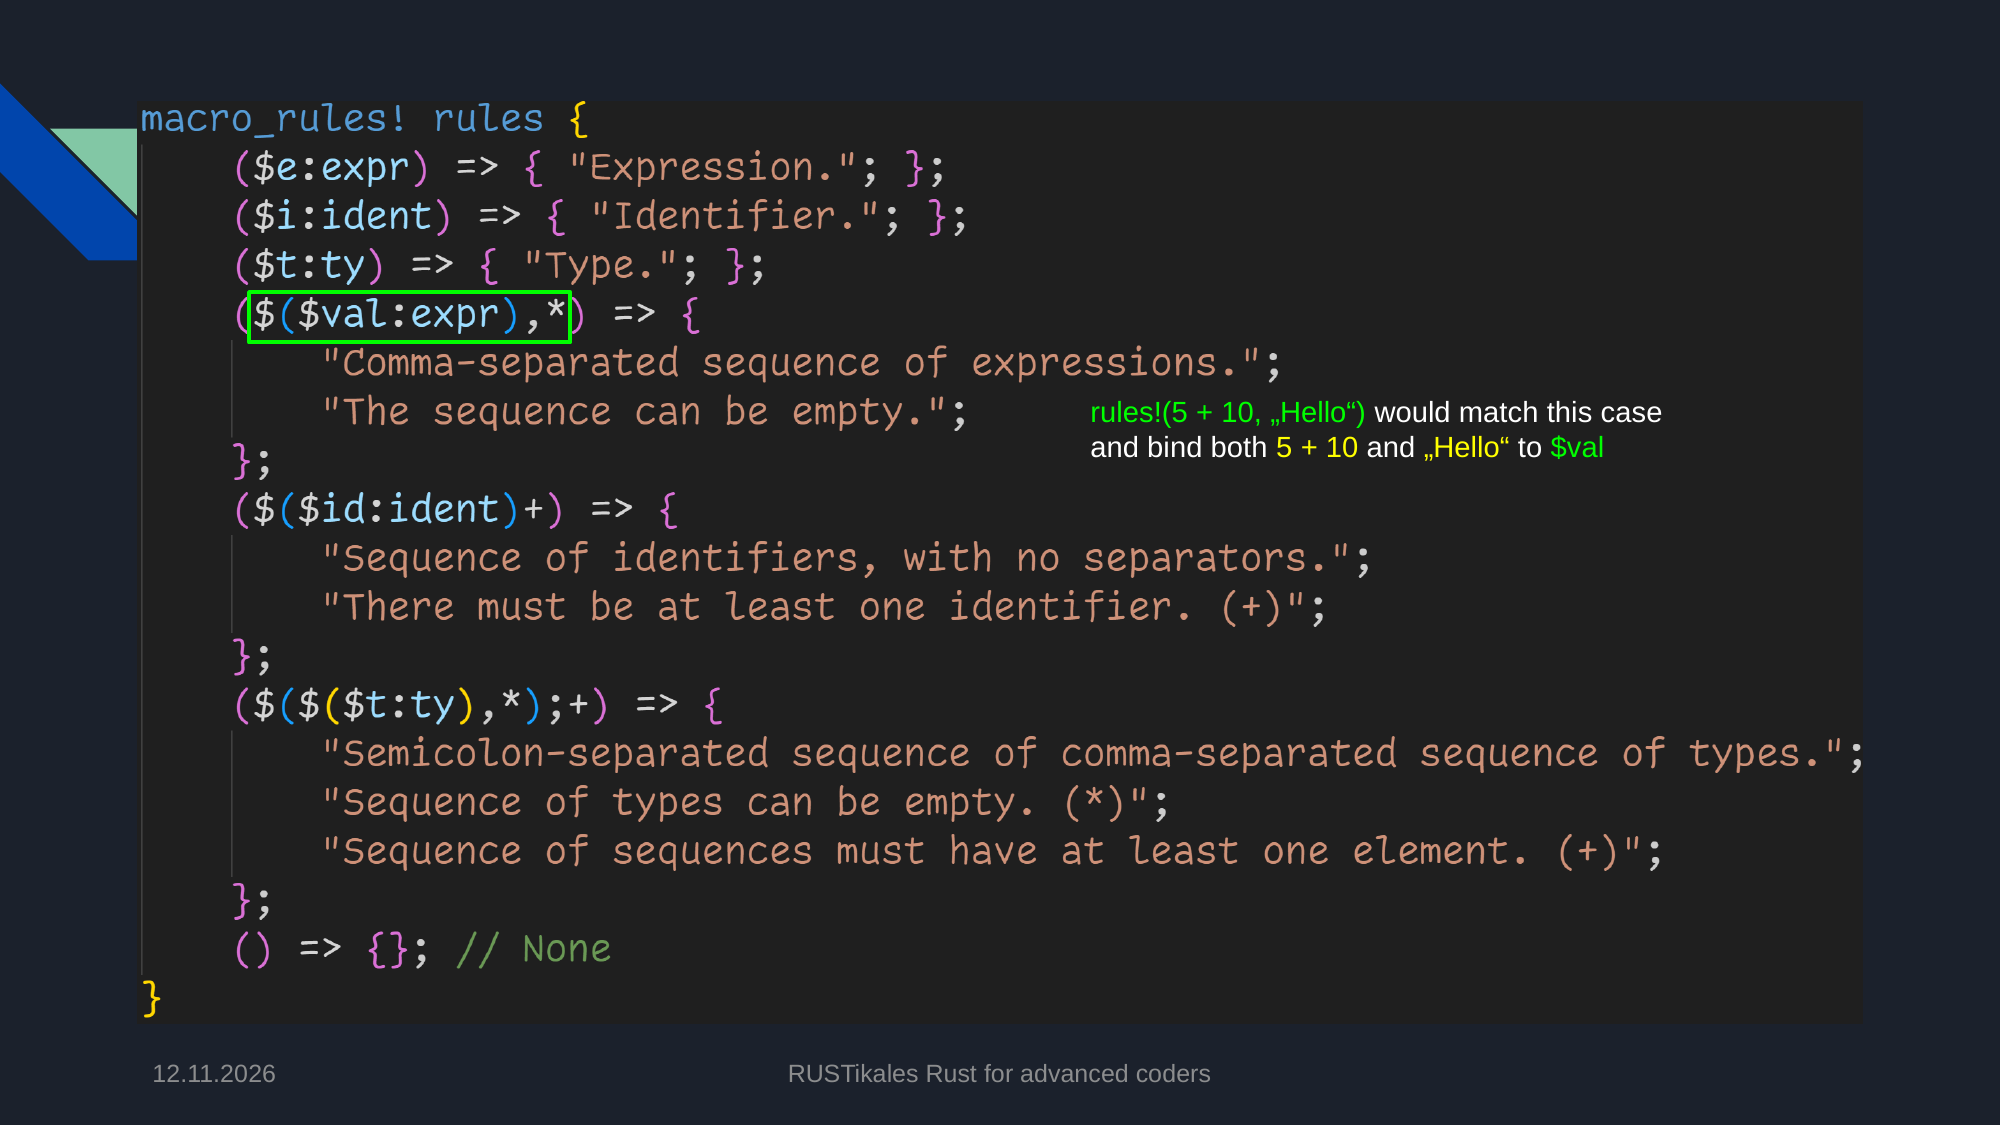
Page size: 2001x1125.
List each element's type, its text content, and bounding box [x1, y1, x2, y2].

picture [137, 100, 1863, 1025]
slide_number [137, 1042, 588, 1103]
footer RUSTikales Rust for advanced coders [662, 1042, 1338, 1103]
